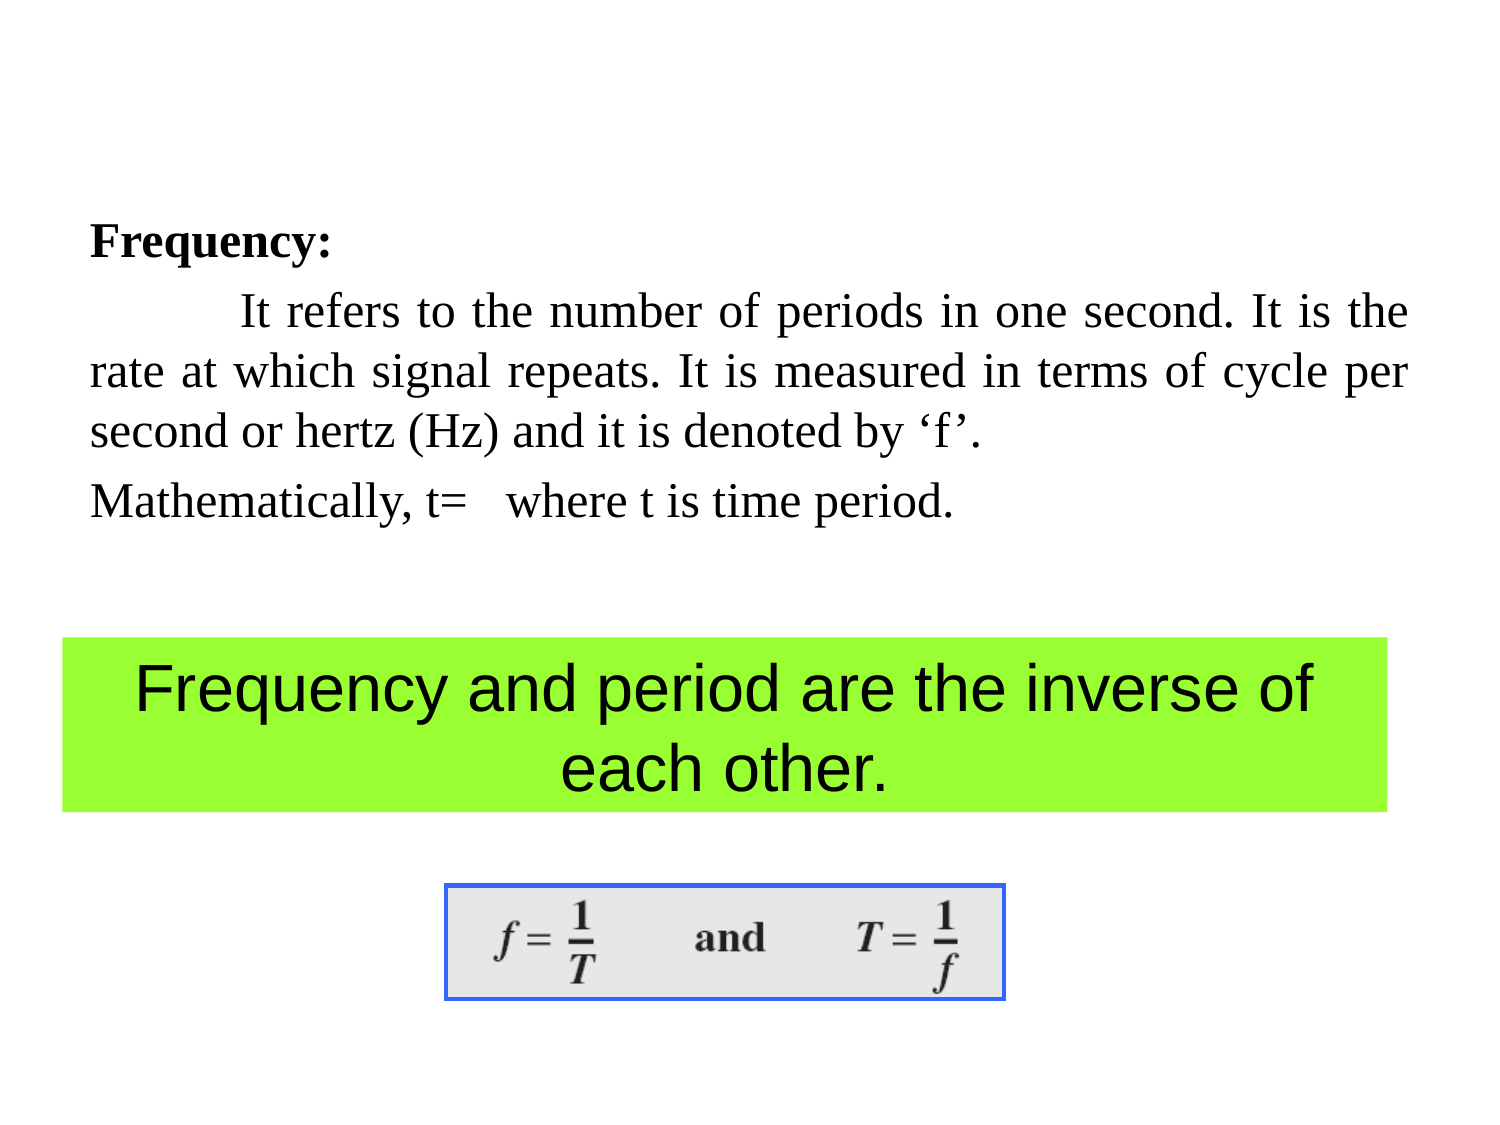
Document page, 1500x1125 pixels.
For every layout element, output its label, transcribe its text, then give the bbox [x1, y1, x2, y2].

list Frequency: It refers to the number of periods in one second. It is the rate at which signal repeats. It is measured in terms of cycle per second or hertz (Hz) and it is denoted by ‘f’. Mathematically, t= where t is time period. [75, 200, 1425, 1075]
text_box Frequency and period are the inverse of each other. [62, 637, 1388, 813]
picture [448, 887, 1002, 997]
